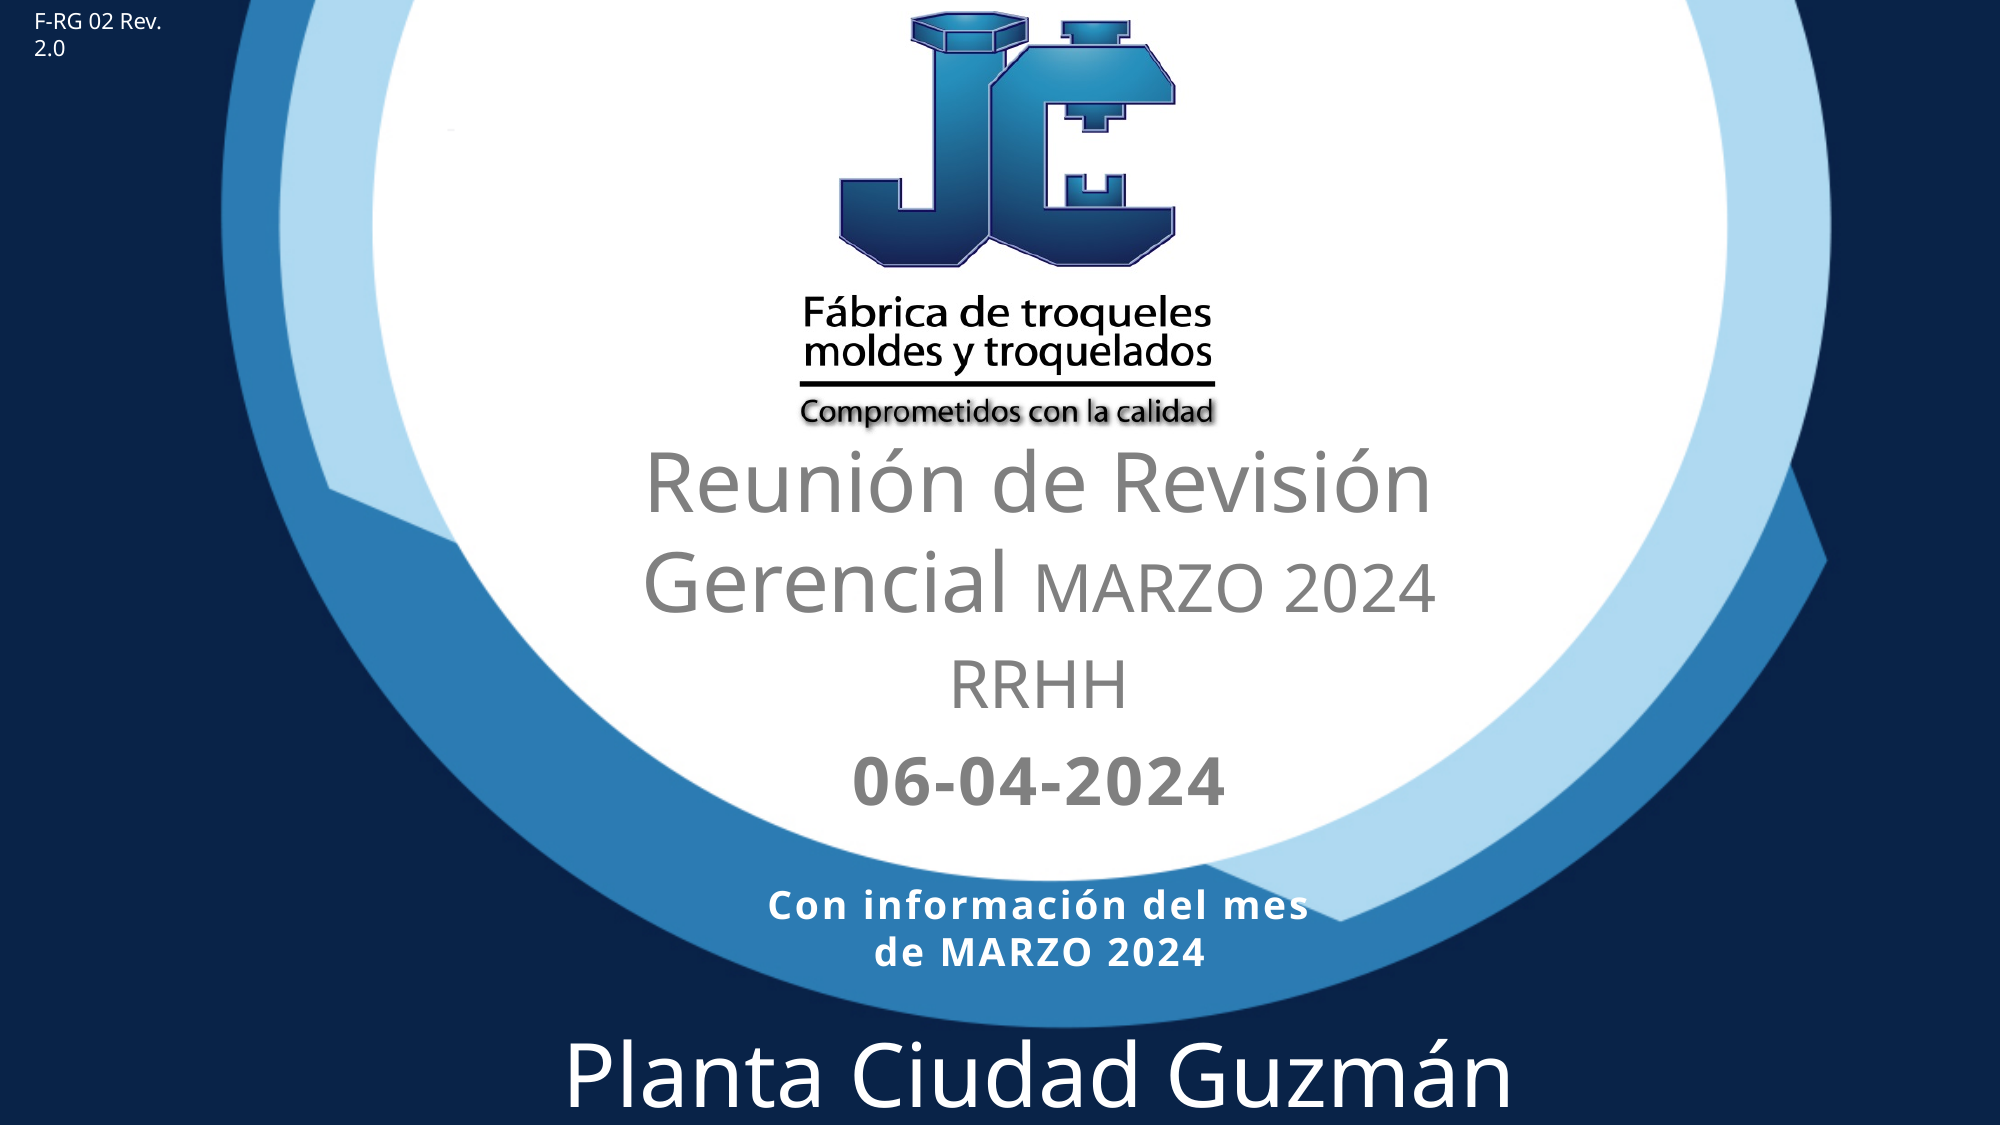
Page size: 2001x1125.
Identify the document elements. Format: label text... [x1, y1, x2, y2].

picture [0, 0, 2000, 1125]
text_box 06-04-2024 Con información del mes de MARZO 2024 [732, 763, 1347, 992]
list Reunión de Revisión Gerencial MARZO 2024 RRHH [482, 421, 1597, 763]
subtitle Planta Ciudad Guzmán [39, 1010, 2000, 1125]
text_box F-RG 02 Rev. 2.0 [19, 0, 207, 68]
